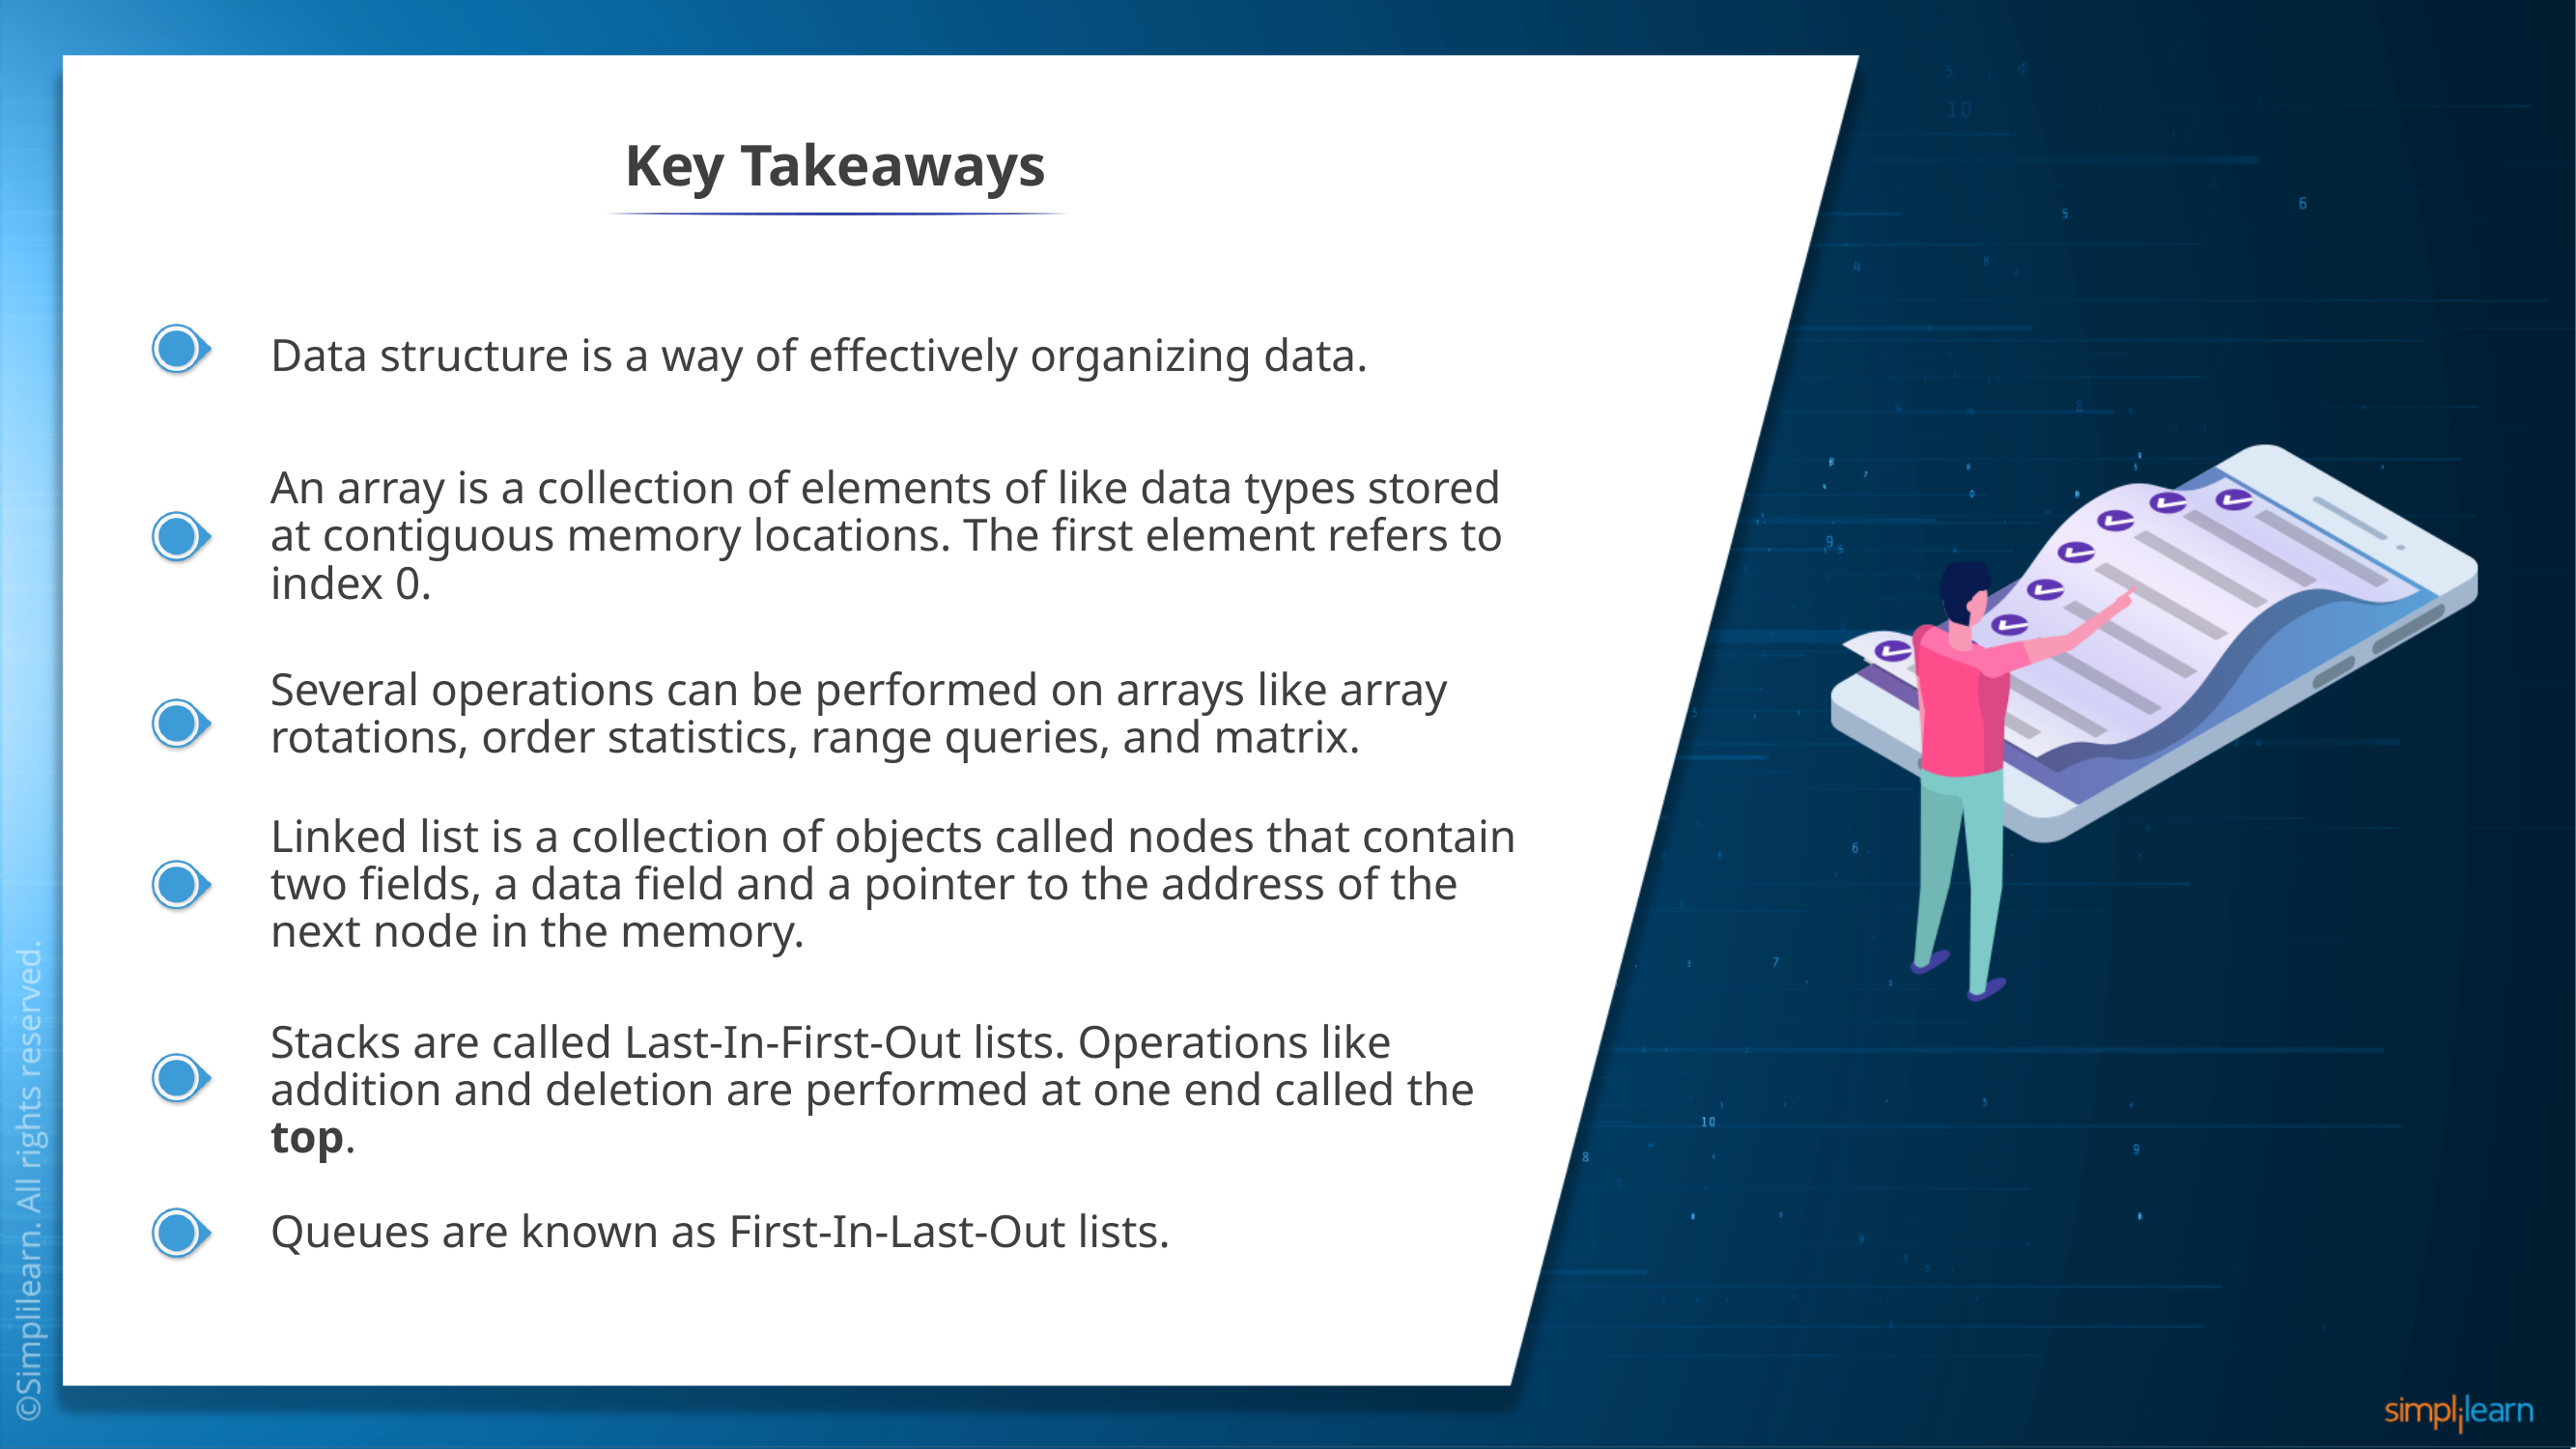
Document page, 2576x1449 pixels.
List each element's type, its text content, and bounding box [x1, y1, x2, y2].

text_box Linked list is a collection of objects called nodes that contain two fields, a data field and a pointer to the address of the next node in the memory. [255, 827, 1558, 945]
text_box Queues are known as First-In-Last-Out lists. [255, 1169, 1558, 1298]
text_box Data structure is a way of effectively organizing data. [255, 289, 1558, 418]
text_box Several operations can be performed on arrays like array rotations, order statistics, range queries, and matrix. [255, 650, 1558, 781]
picture [0, 0, 2576, 1449]
text_box Stacks are called Last-In-First-Out lists. Operations like addition and deletion are performed at one end called the top. [255, 1027, 1558, 1156]
text_box An array is a collection of elements of like data types stored at contiguous memory locations. The first element refers to index 0. [255, 472, 1558, 602]
